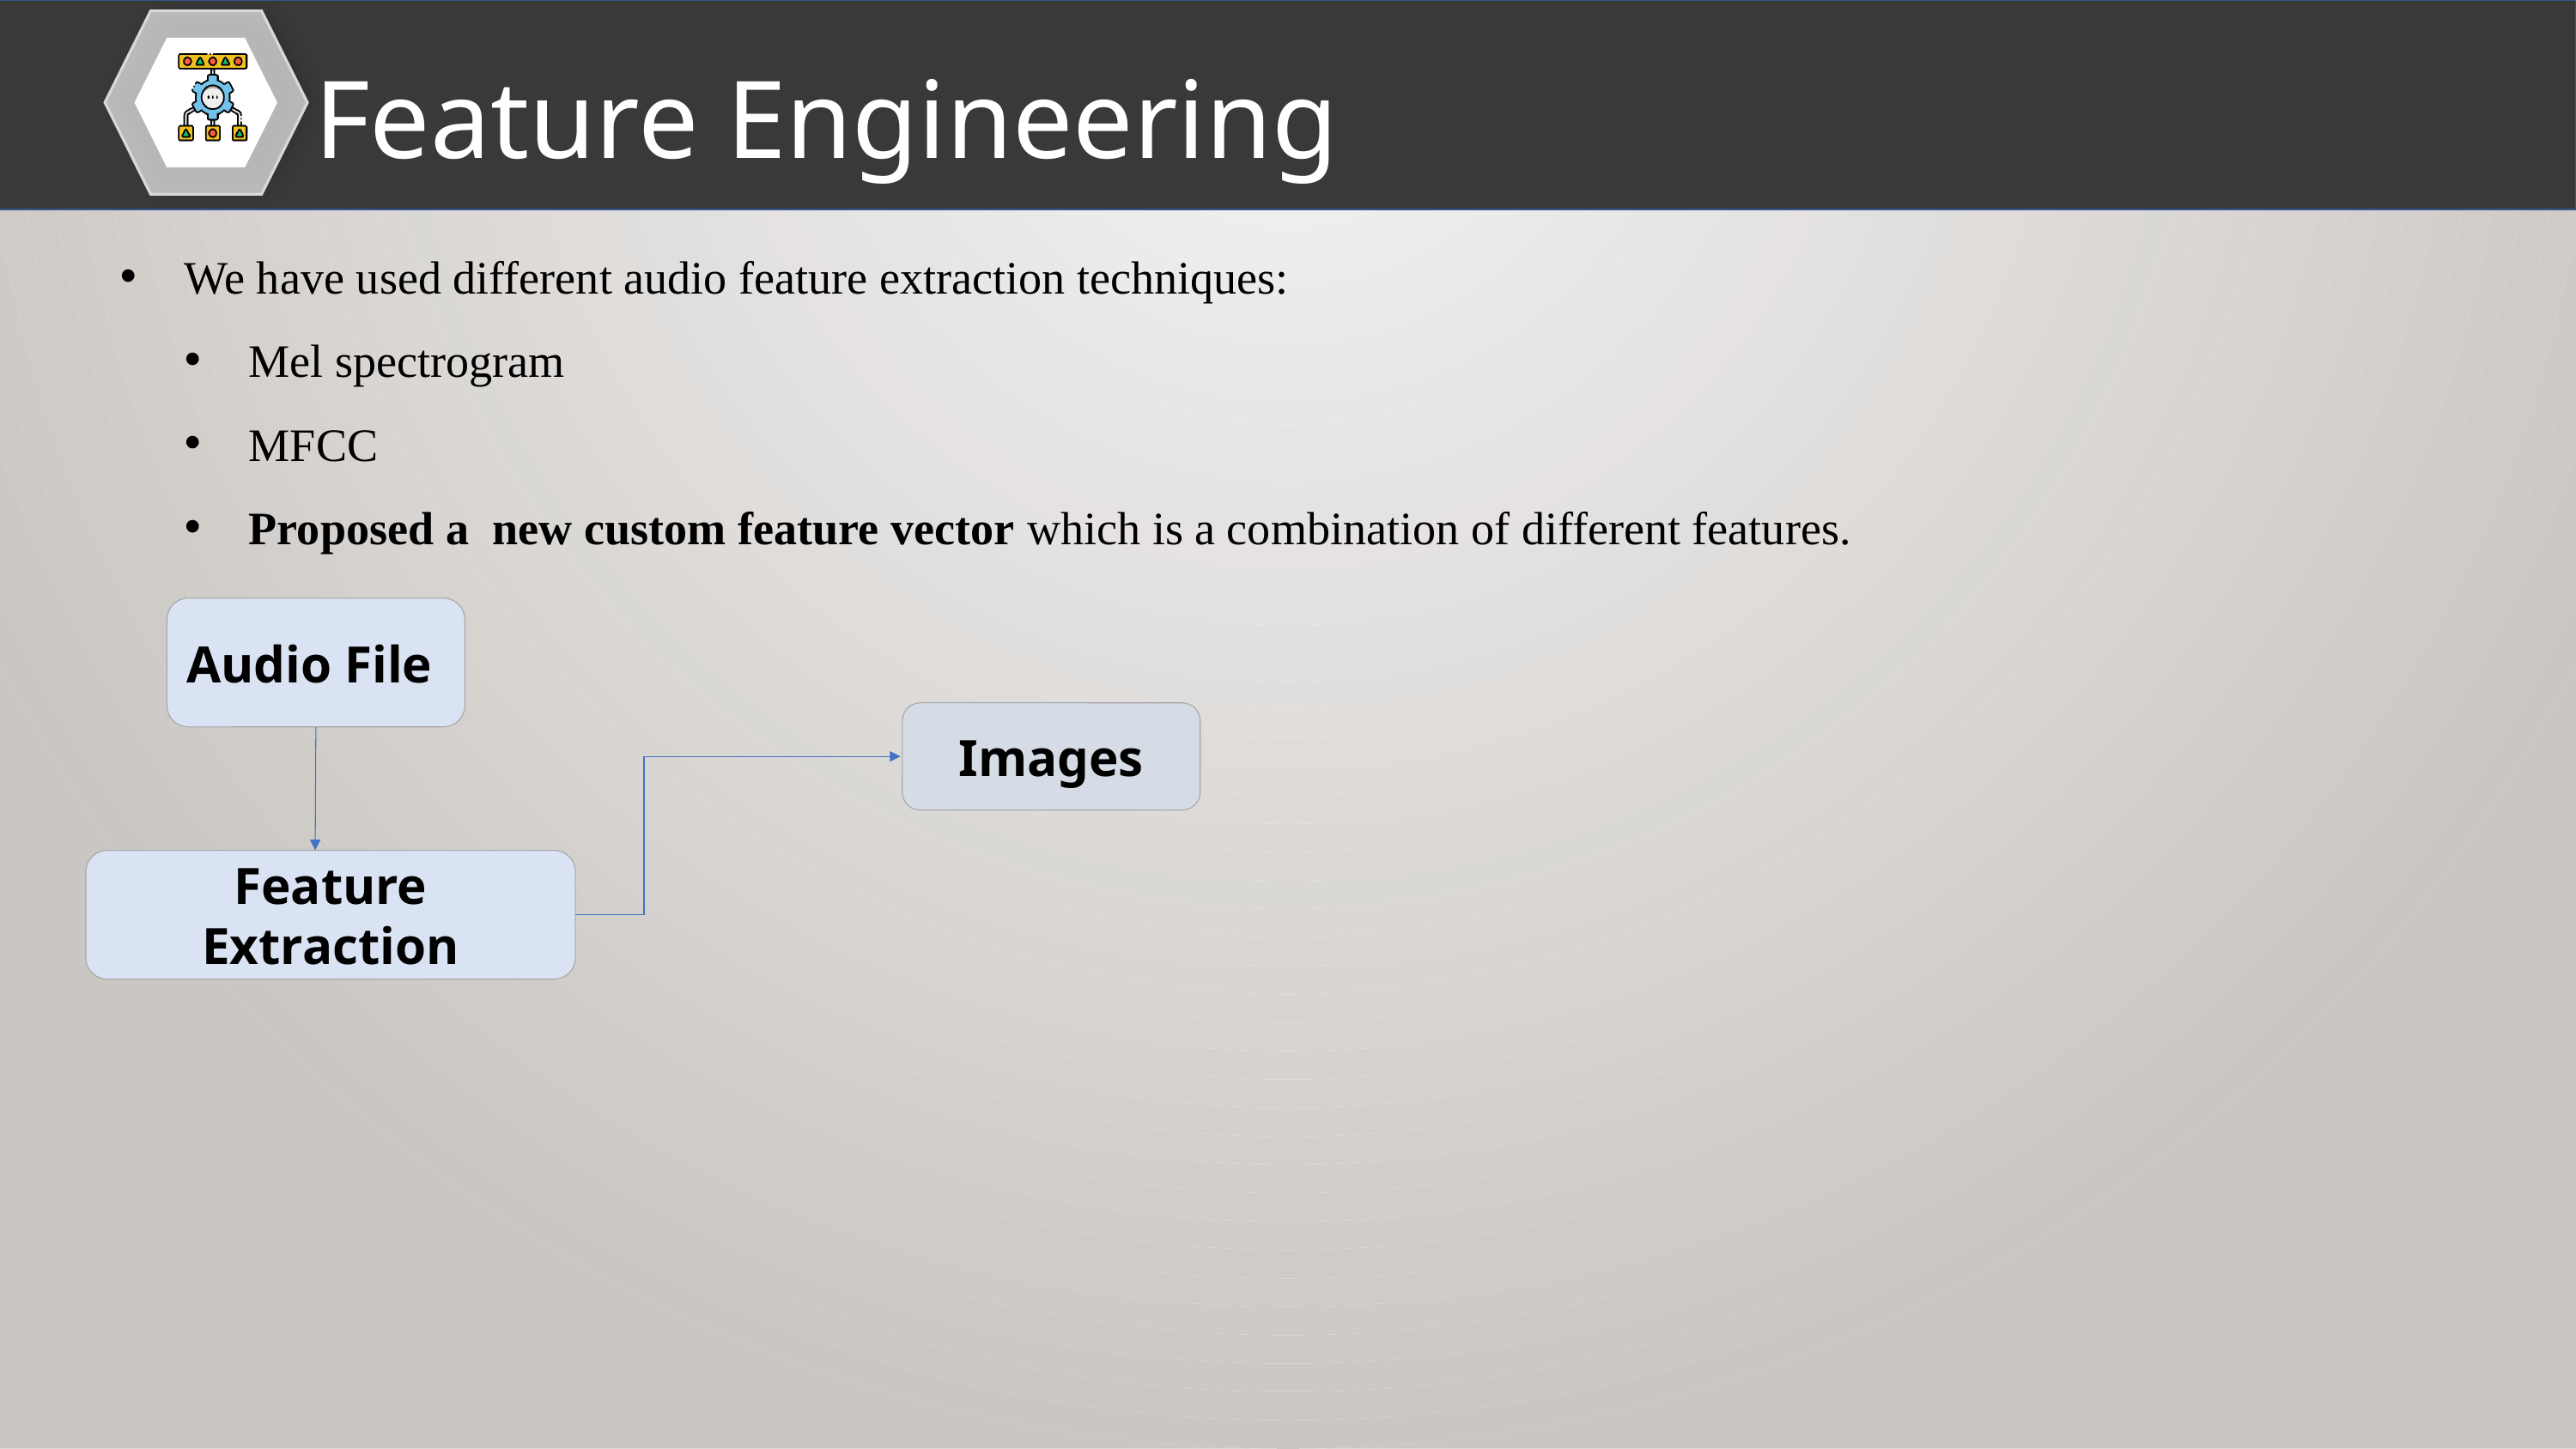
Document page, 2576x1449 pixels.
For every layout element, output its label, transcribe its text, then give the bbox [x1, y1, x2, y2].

text_box We have used different audio feature extraction techniques: Mel spectrogram MFCC Proposed a new custom feature vector which is a combination of different features. [43, 213, 2458, 561]
text_box Images [902, 702, 1201, 811]
text_box Feature Engineering [308, 15, 1352, 186]
text_box Feature Extraction [85, 850, 576, 980]
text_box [105, 10, 308, 195]
text_box Audio File [166, 597, 465, 728]
text_box [0, 0, 2576, 210]
